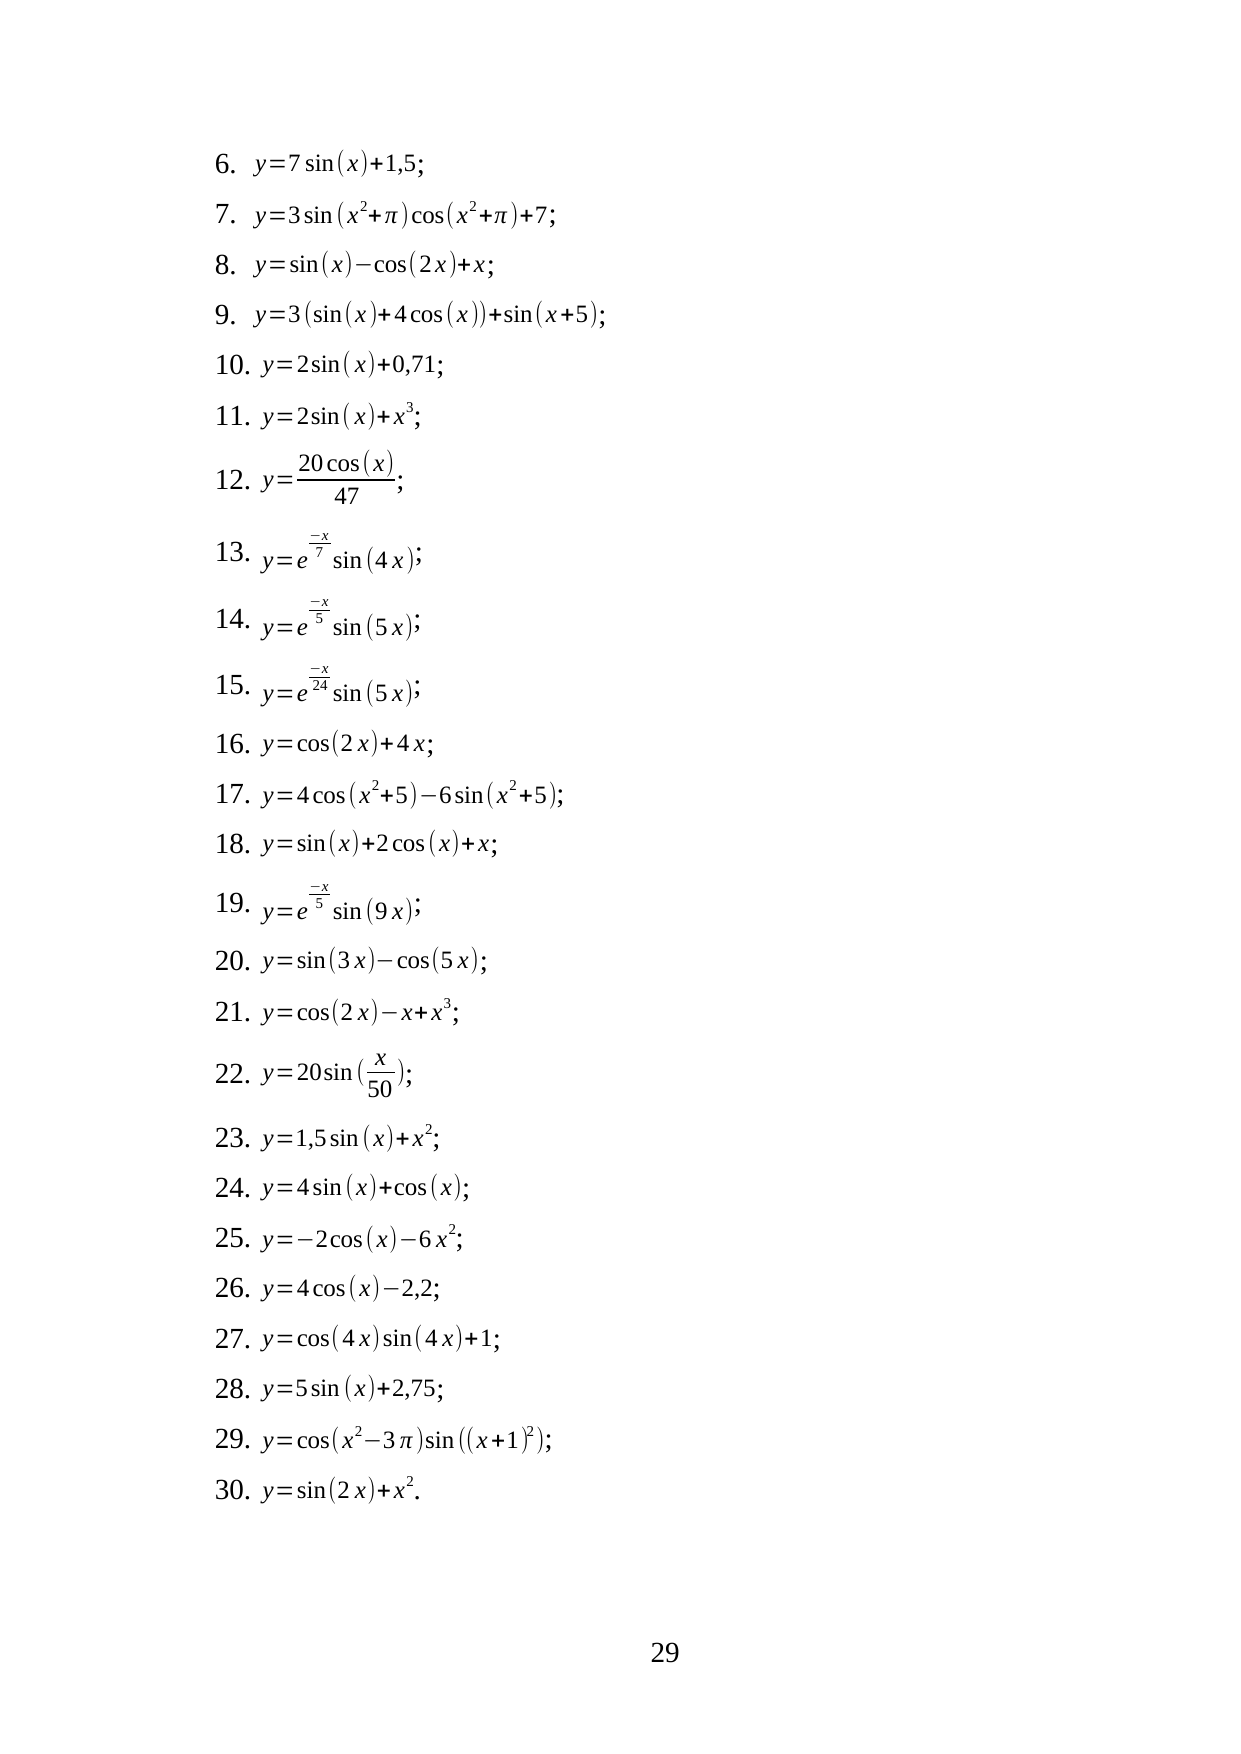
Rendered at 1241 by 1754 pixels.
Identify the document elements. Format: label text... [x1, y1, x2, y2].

list ; [214, 1120, 1153, 1153]
list ; [214, 398, 1153, 431]
list ; [214, 347, 1153, 381]
list ; [214, 1271, 1153, 1304]
list ; [214, 1220, 1153, 1254]
list ; [214, 943, 1153, 977]
list ; [214, 247, 1153, 280]
list ; [214, 877, 1153, 927]
list ; [214, 994, 1153, 1027]
list ; [214, 659, 1153, 709]
list ; [214, 1044, 1153, 1103]
list ; [214, 1321, 1153, 1354]
list ; [214, 526, 1153, 576]
list ; [214, 826, 1153, 860]
list ; [214, 593, 1153, 642]
list ; [214, 197, 1153, 230]
list ; [214, 146, 1153, 180]
list ; [214, 776, 1153, 810]
list . [214, 1472, 1153, 1505]
list ; [214, 726, 1153, 759]
list ; [214, 297, 1153, 331]
list ; [214, 1422, 1153, 1455]
list ; [214, 1371, 1153, 1405]
list ; [214, 448, 1153, 509]
list ; [214, 1170, 1153, 1203]
